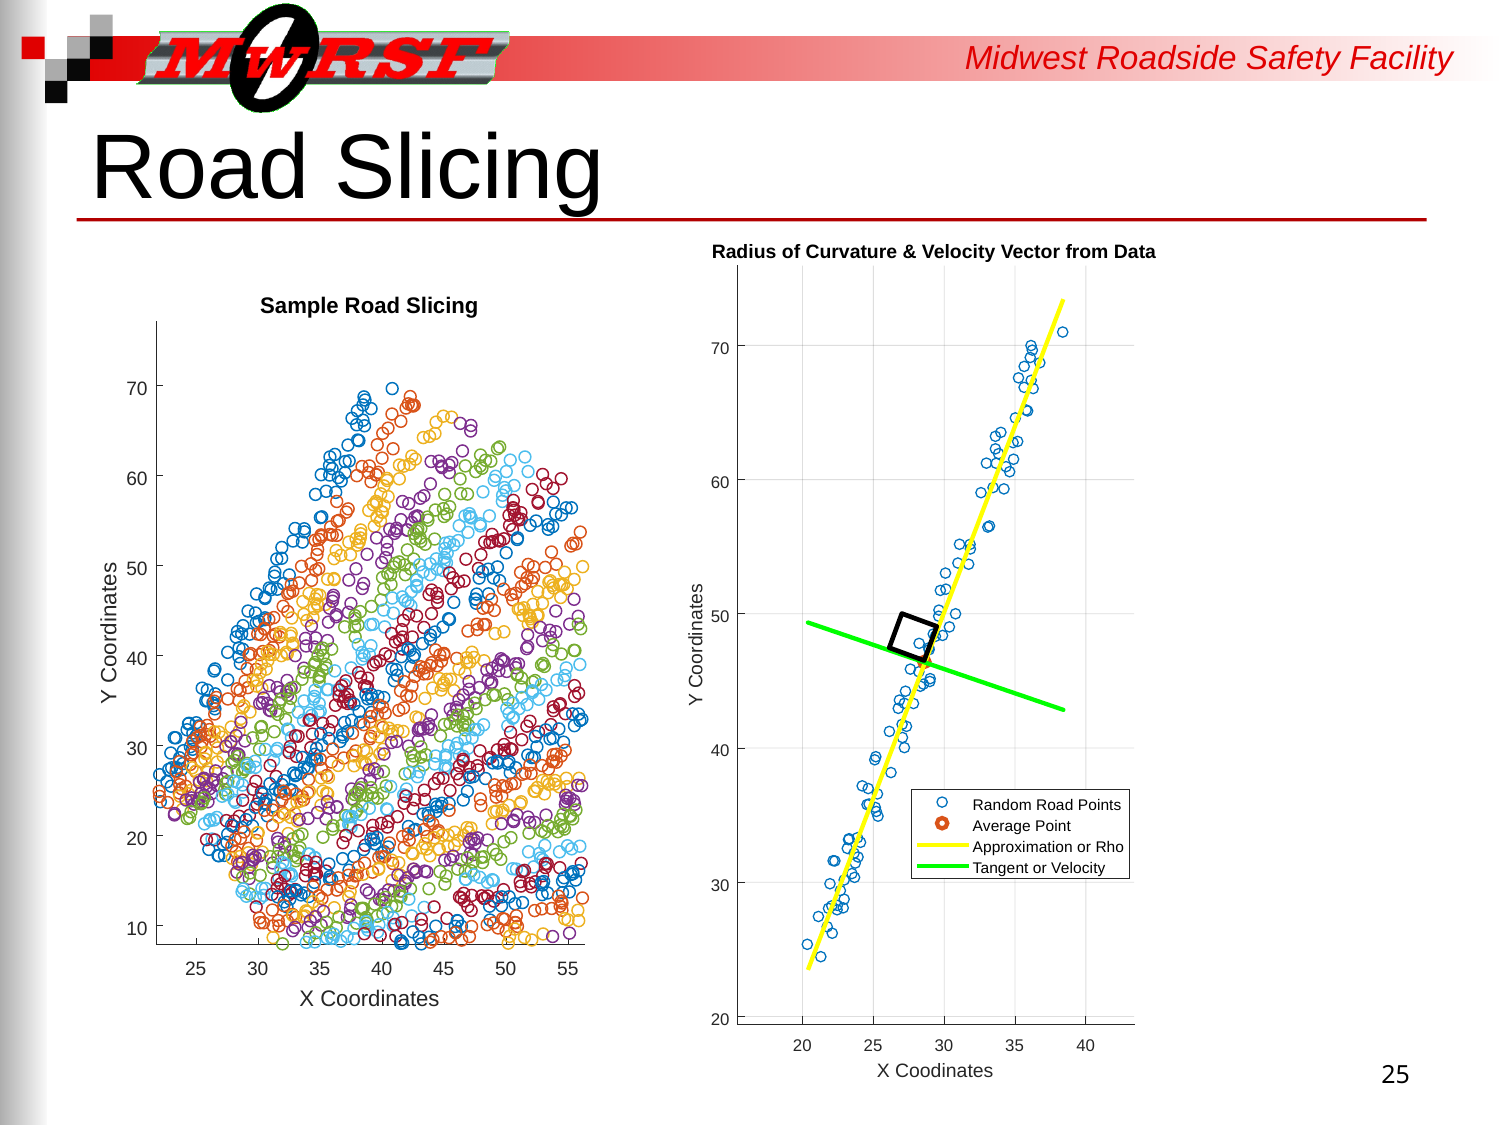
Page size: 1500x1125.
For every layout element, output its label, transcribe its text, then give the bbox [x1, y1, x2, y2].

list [85, 264, 635, 1028]
picture [670, 195, 1183, 1125]
title Road Slicing [75, 94, 1425, 230]
picture [135, 2, 510, 94]
slide_number 25 [1188, 1024, 1426, 1101]
